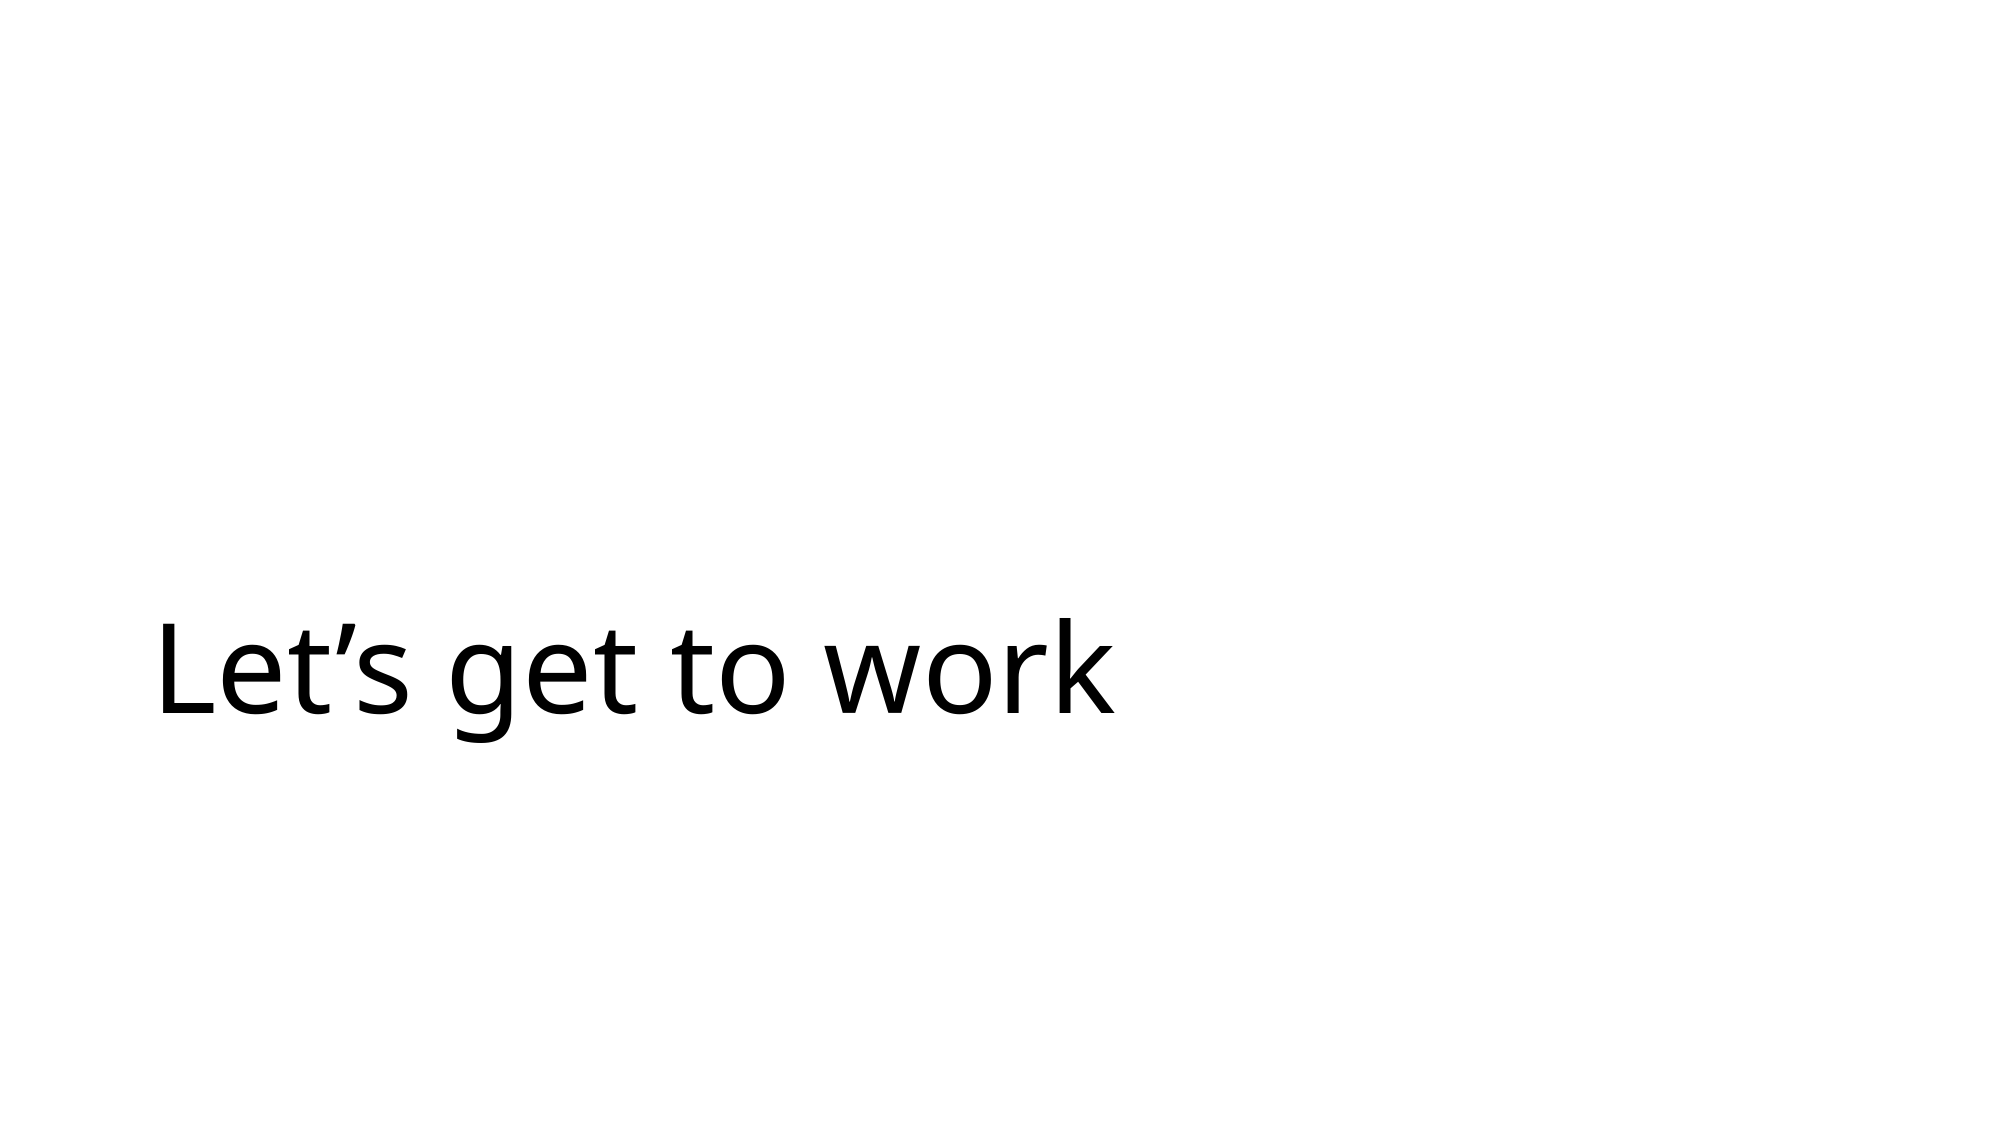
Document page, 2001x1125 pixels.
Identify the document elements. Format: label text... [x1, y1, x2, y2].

title Let’s get to work [136, 280, 1862, 749]
